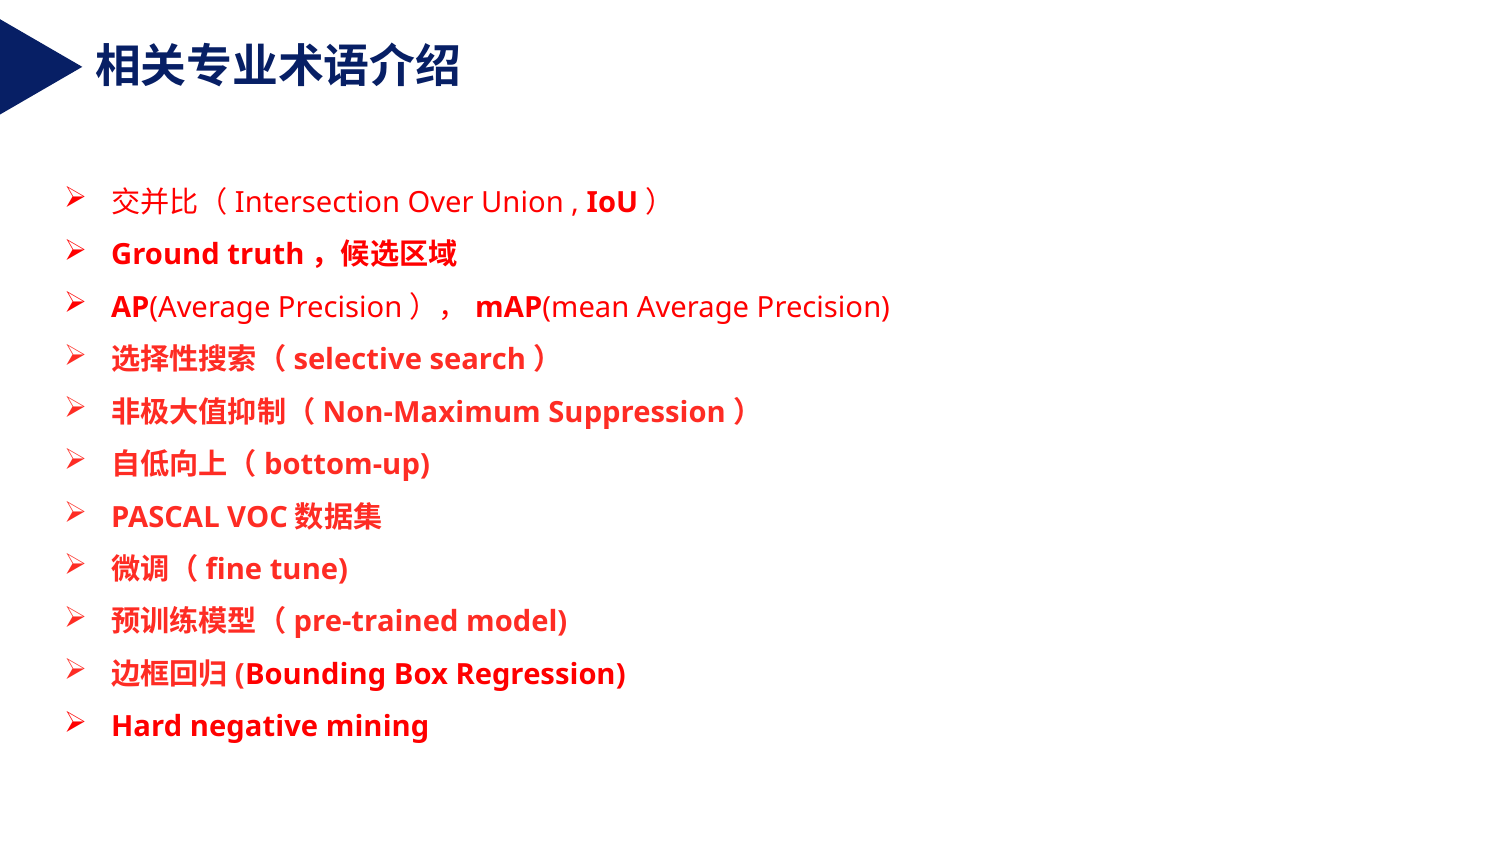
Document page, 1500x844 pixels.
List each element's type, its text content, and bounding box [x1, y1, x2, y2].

text_box 相关专业术语介绍 [80, 29, 477, 100]
text_box [0, 19, 83, 115]
text_box 交并比（Intersection Over Union , IoU） Ground truth，候选区域 AP(Average Precision），mAP(mean Average Precision) 选择性搜索（selective search） 非极大值抑制（Non-Maximum Suppression） 自低向上（bottom-up) PASCAL VOC数据集 微调（fine tune) 预训练模型（pre-trained model) 边框回归(Bounding Box Regression) Hard negative mining [49, 158, 1451, 750]
